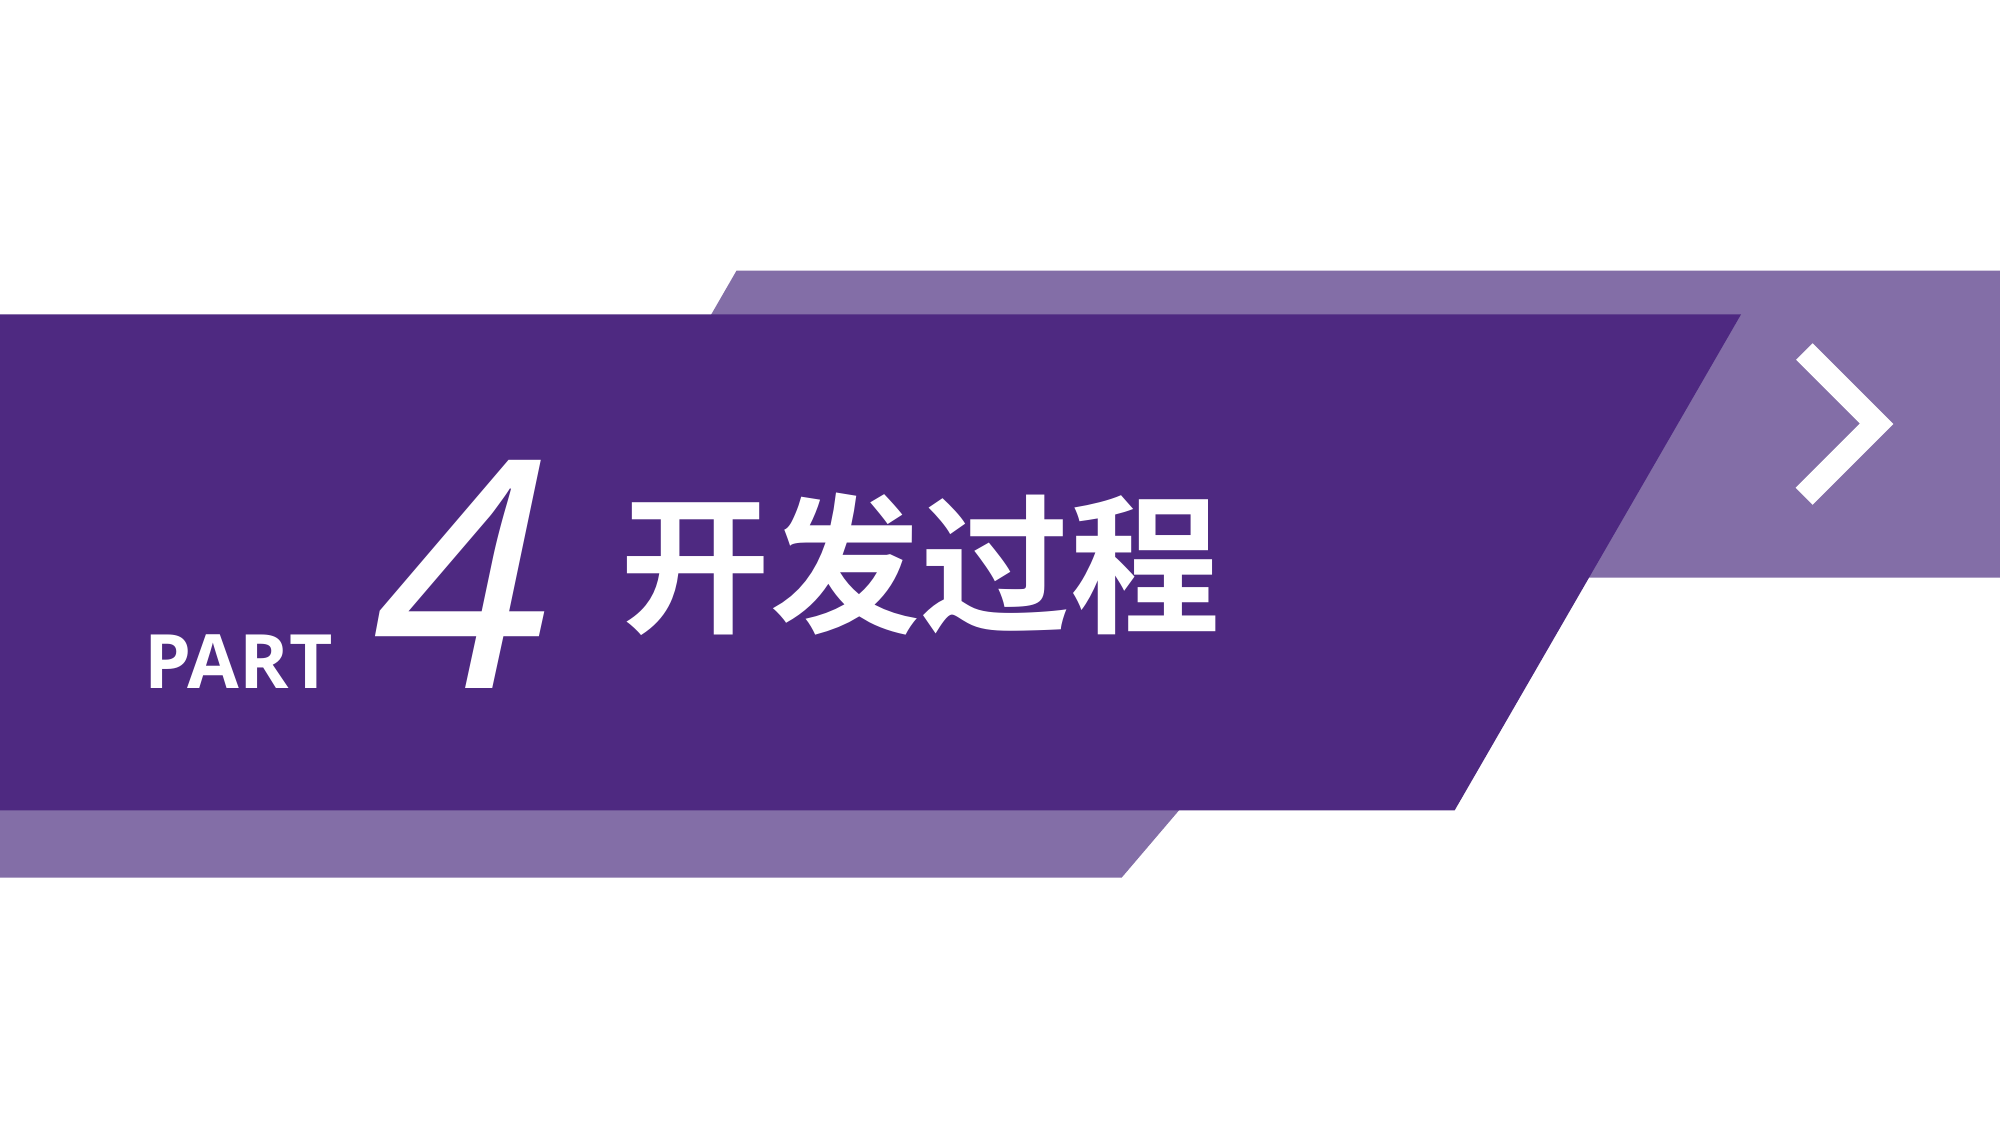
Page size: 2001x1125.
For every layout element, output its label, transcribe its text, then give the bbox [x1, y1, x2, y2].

text_box [0, 812, 1179, 879]
text_box [710, 269, 2000, 579]
text_box 开发过程 [606, 464, 1236, 659]
text_box PART [107, 605, 278, 711]
text_box [0, 313, 1743, 812]
text_box [1794, 341, 1895, 507]
text_box 4 [278, 361, 644, 760]
